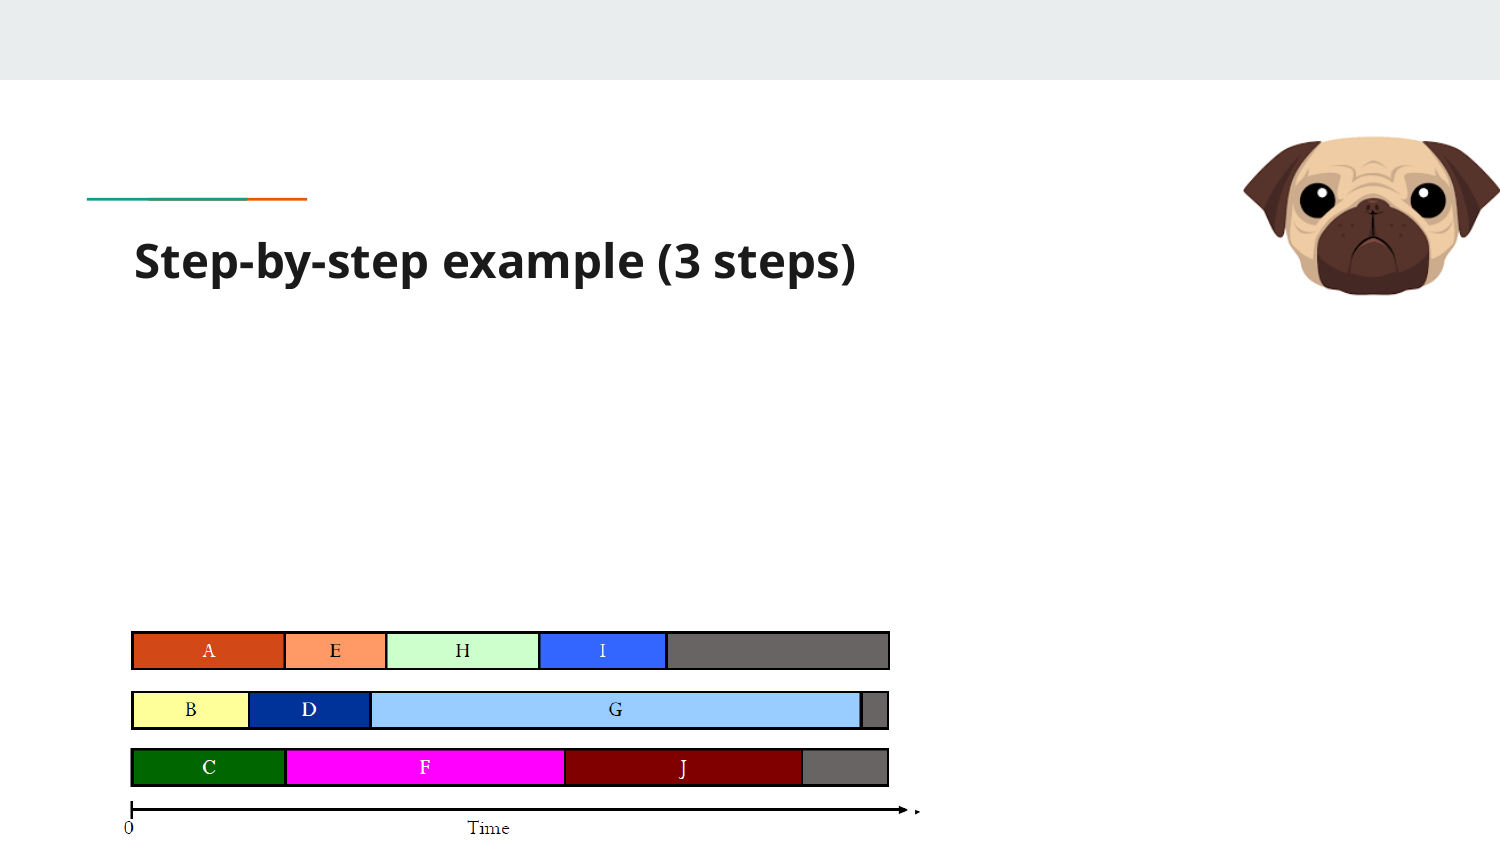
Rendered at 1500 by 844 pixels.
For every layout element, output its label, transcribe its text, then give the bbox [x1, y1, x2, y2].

picture [100, 289, 939, 844]
picture [1243, 84, 1500, 342]
title Step-by-step example (3 steps) [119, 216, 1238, 305]
